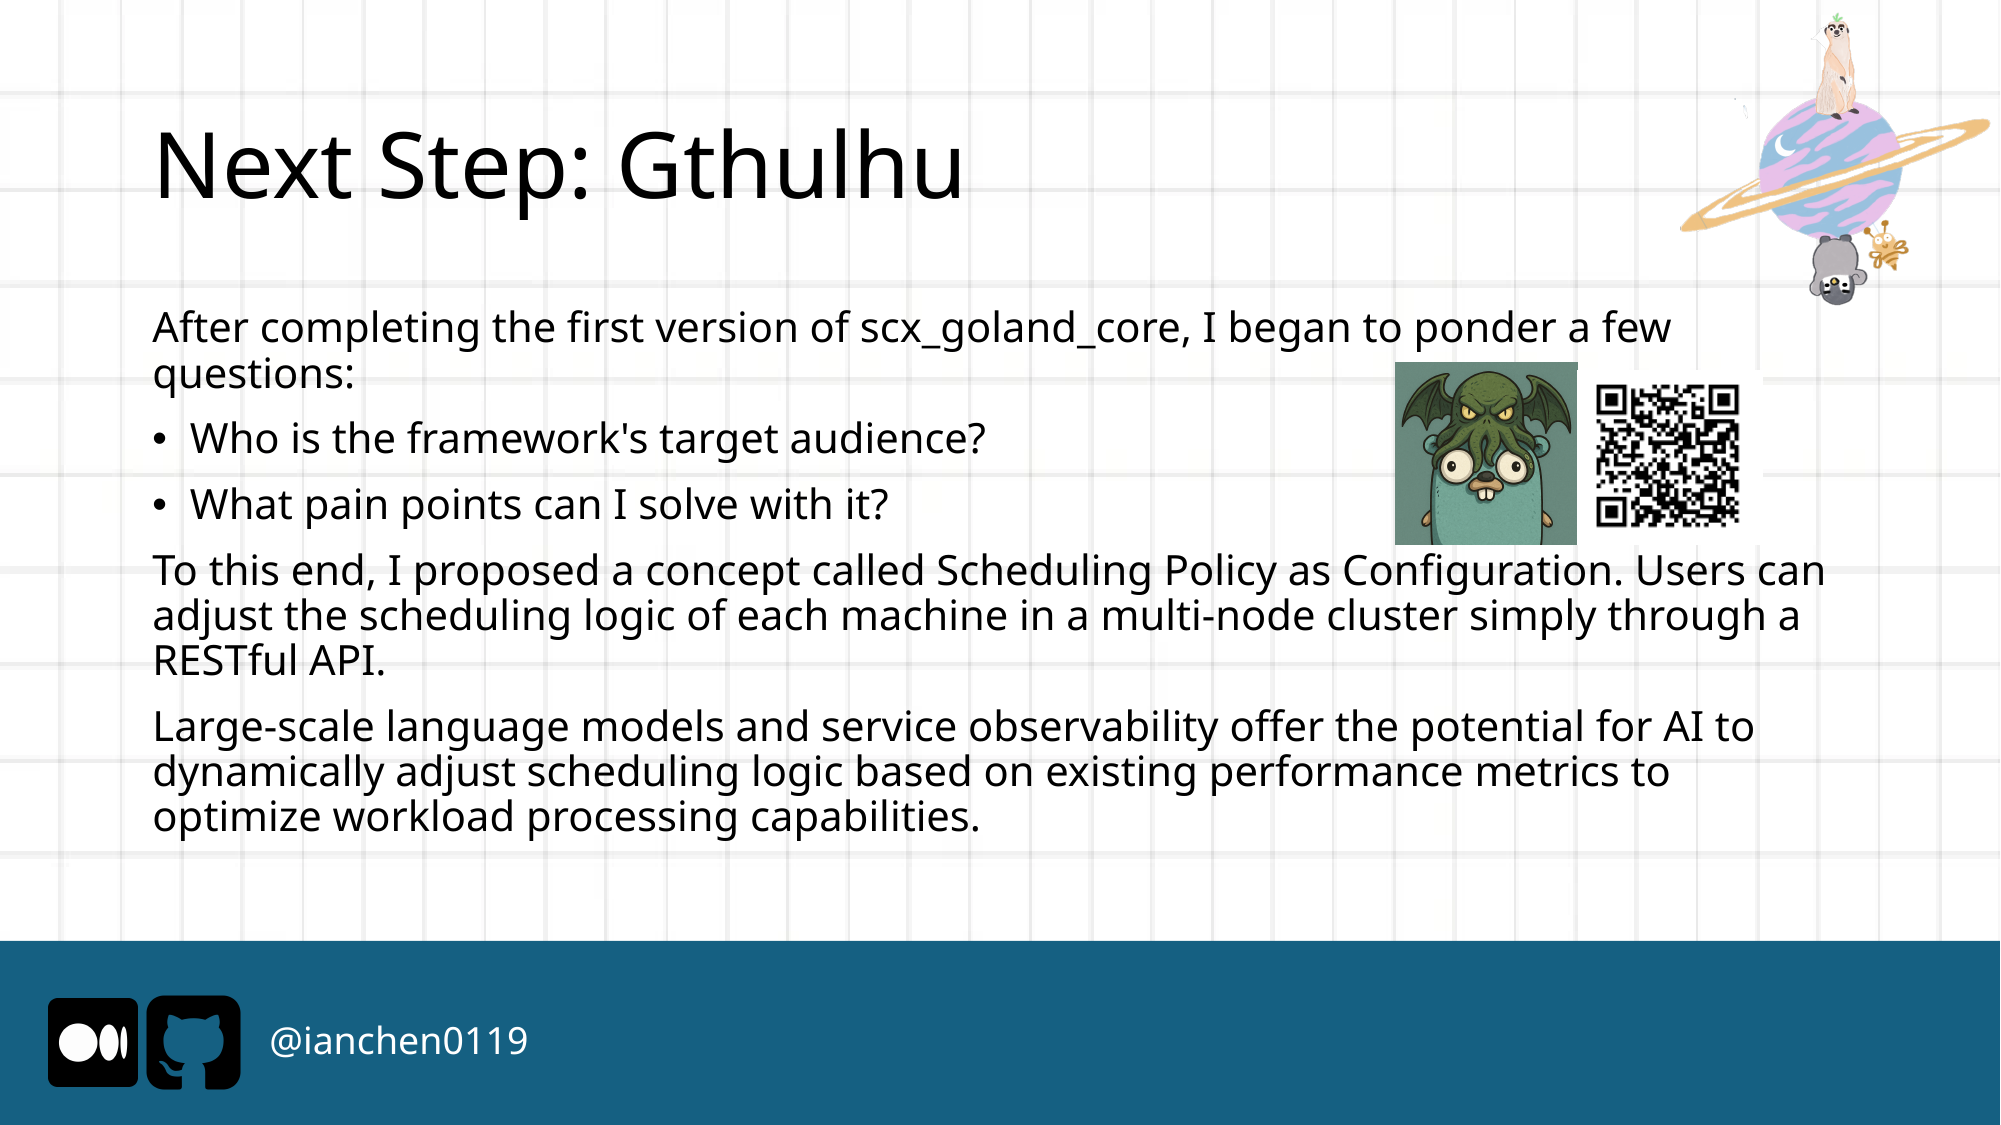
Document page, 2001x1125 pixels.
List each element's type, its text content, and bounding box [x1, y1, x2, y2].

picture [1394, 362, 1763, 546]
list After completing the first version of scx_goland_core, I began to ponder a few questions: Who is the framework's target audience? What pain points can I solve with it? To this end, I proposed a concept called Scheduling Policy as Configuration. Users can adjust the scheduling logic of each machine in a multi-node cluster simply through a RESTful API. Large-scale language models and service observability offer the potential for AI to dynamically adjust scheduling logic based on existing performance metrics to optimize workload processing capabilities. [137, 299, 1863, 1014]
picture [48, 998, 250, 1099]
picture [0, 0, 2001, 1125]
title Next Step: Gthulhu [137, 59, 1863, 278]
